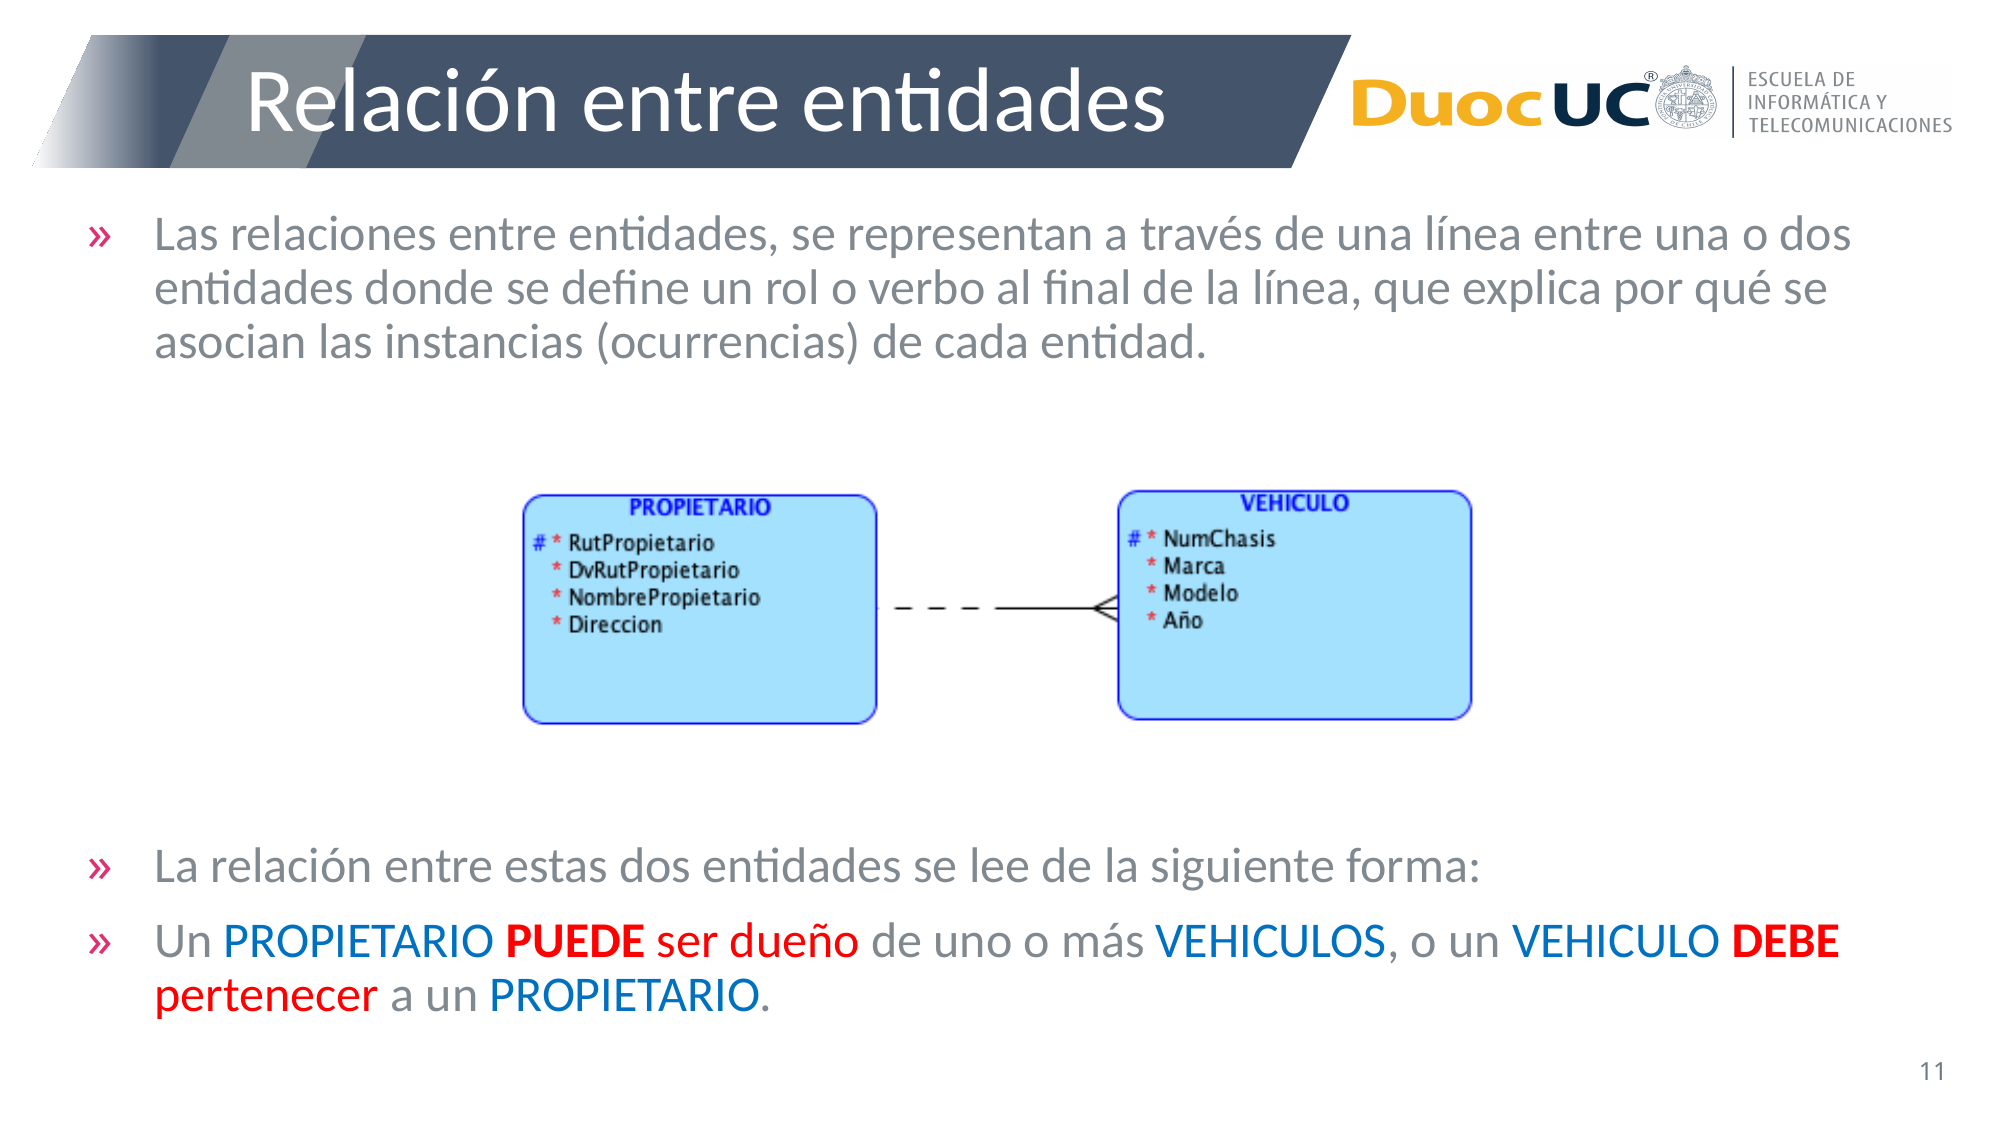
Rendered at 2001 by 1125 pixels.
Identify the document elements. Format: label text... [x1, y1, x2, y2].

list Las relaciones entre entidades, se representan a través de una línea entre una o dos entidades donde se define un rol o verbo al final de la línea, que explica por qué se asocian las instancias (ocurrencias) de cada entidad. La relación entre estas dos entidades se lee de la siguiente forma: Un PROPIETARIO PUEDE ser dueño de uno o más VEHICULOS, o un VEHICULO DEBE pertenecer a un PROPIETARIO. [64, 199, 1936, 1043]
picture [1351, 63, 1953, 140]
title Relación entre entidades [230, 34, 1324, 169]
picture [498, 476, 1502, 767]
